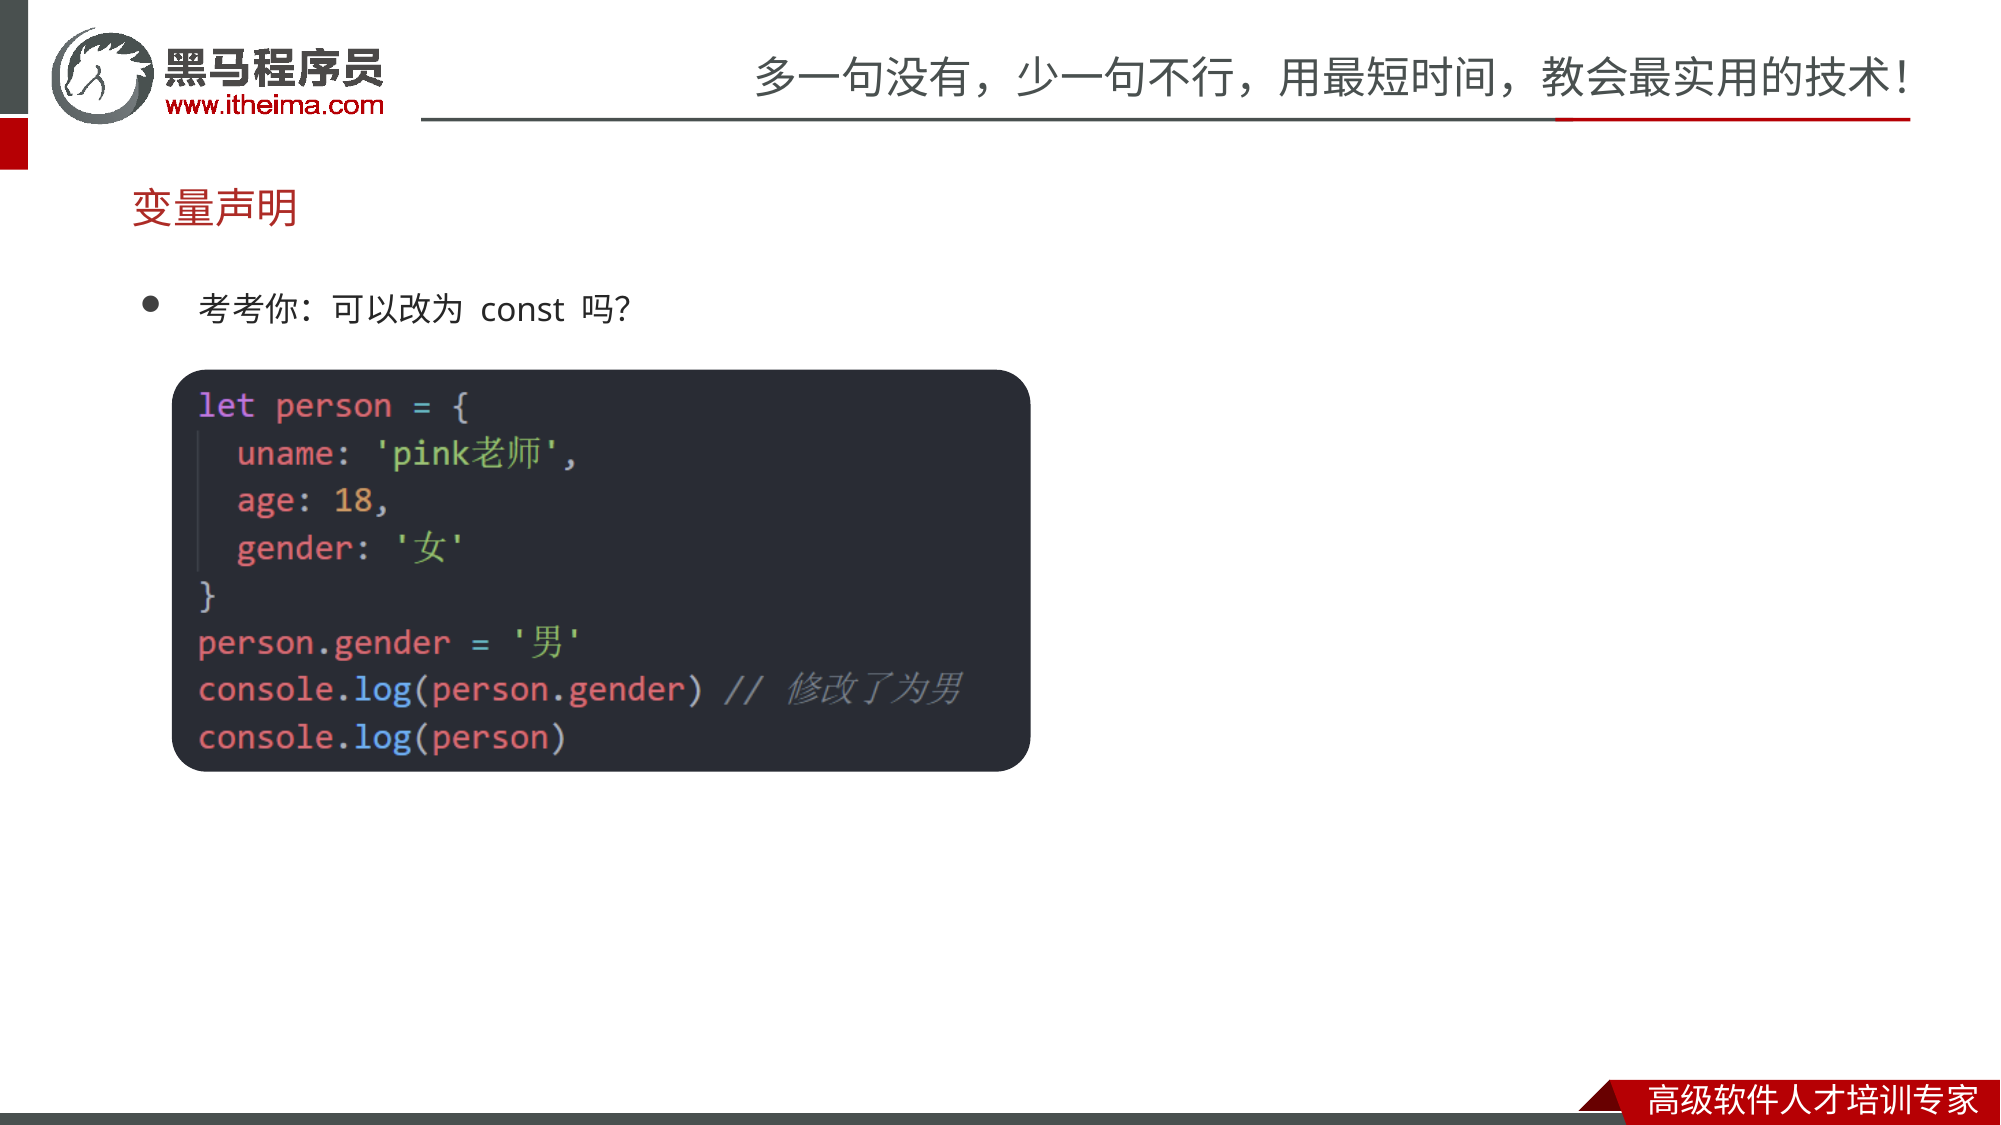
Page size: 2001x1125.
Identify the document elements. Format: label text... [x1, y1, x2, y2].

title 变量声明 [116, 164, 1880, 250]
list 考考你：可以改为 const 吗？ [125, 261, 1884, 1008]
picture [171, 369, 1031, 772]
picture [50, 26, 384, 125]
